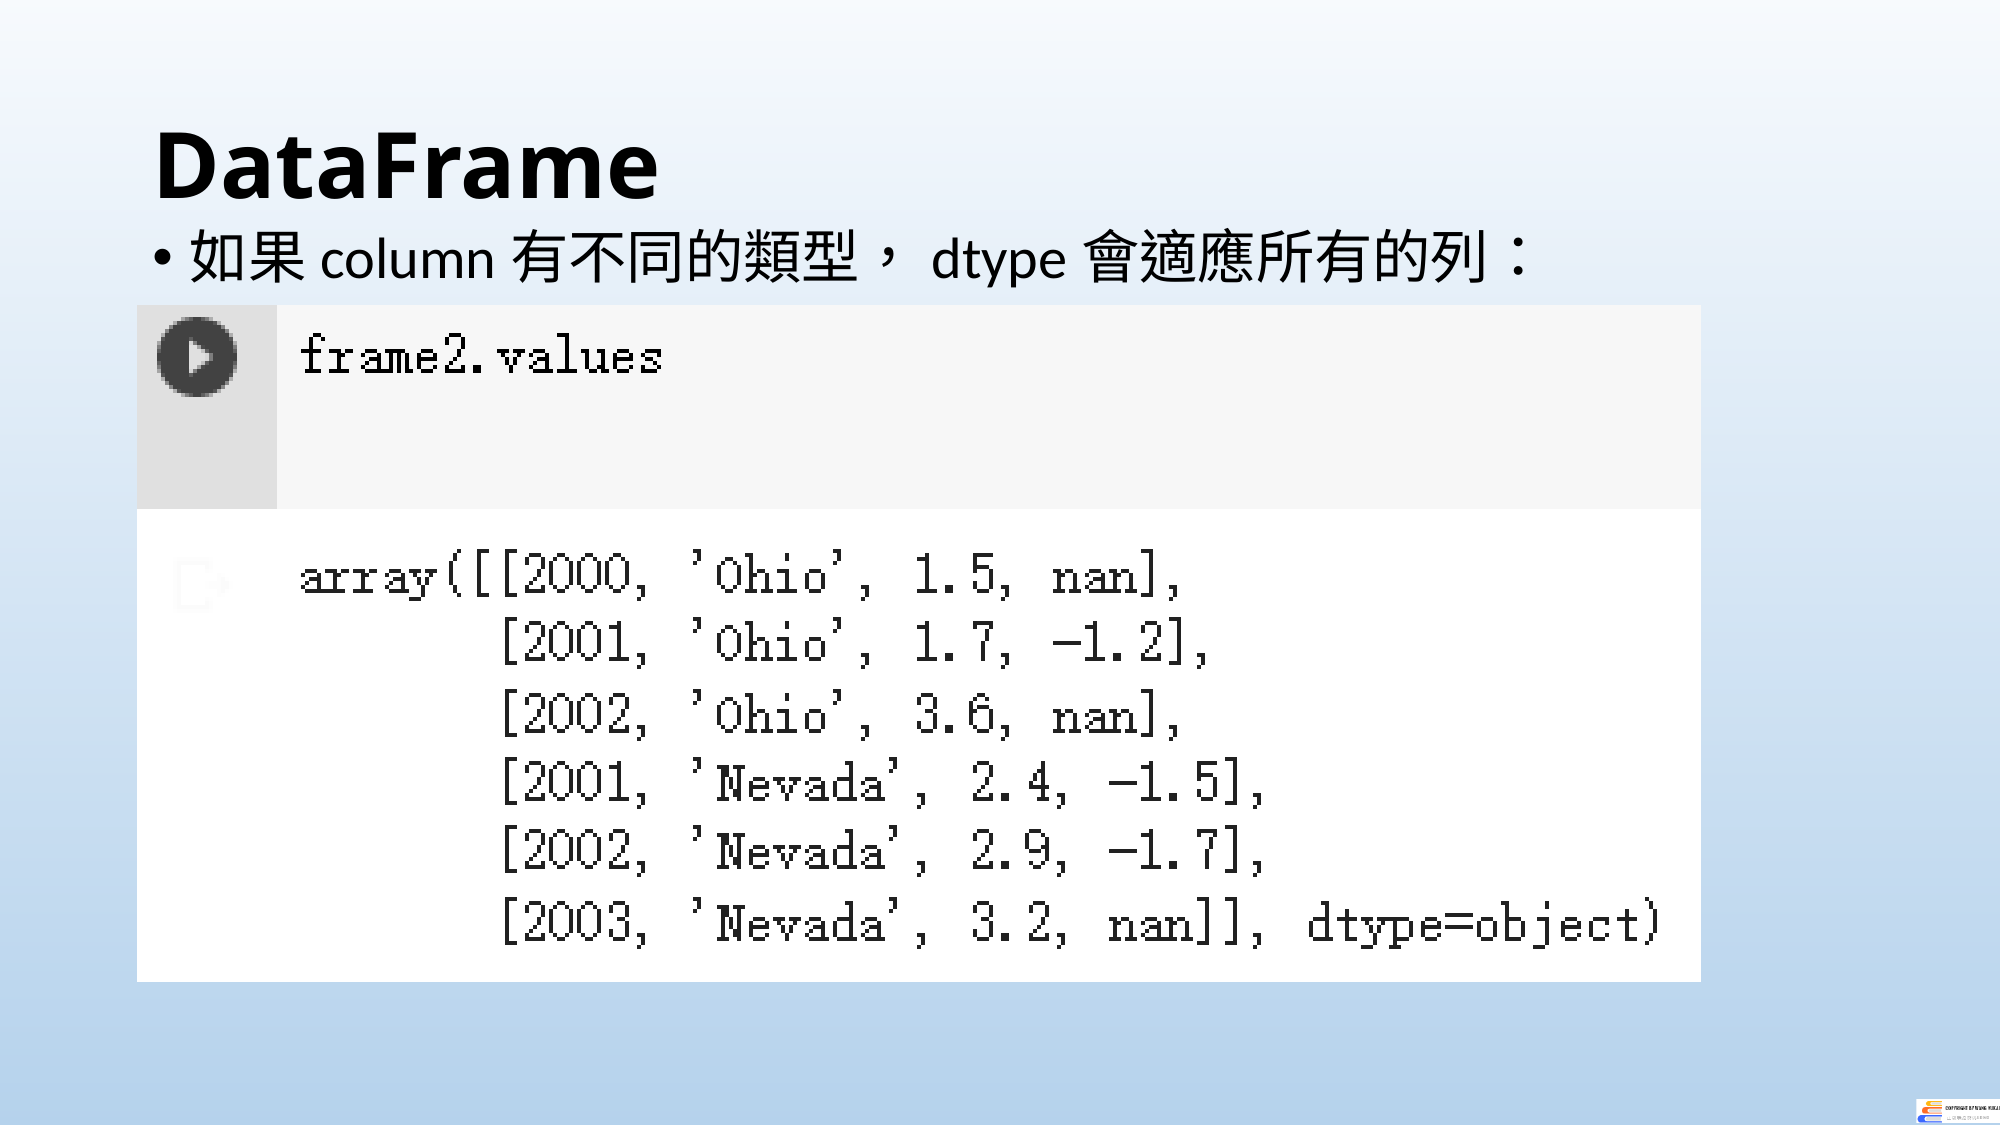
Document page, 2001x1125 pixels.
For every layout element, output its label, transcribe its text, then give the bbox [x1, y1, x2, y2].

picture [1916, 1099, 2000, 1123]
title DataFrame [137, 59, 1863, 220]
picture [137, 305, 1701, 982]
list 如果column有不同的類型，dtype會適應所有的列： [137, 220, 1863, 935]
